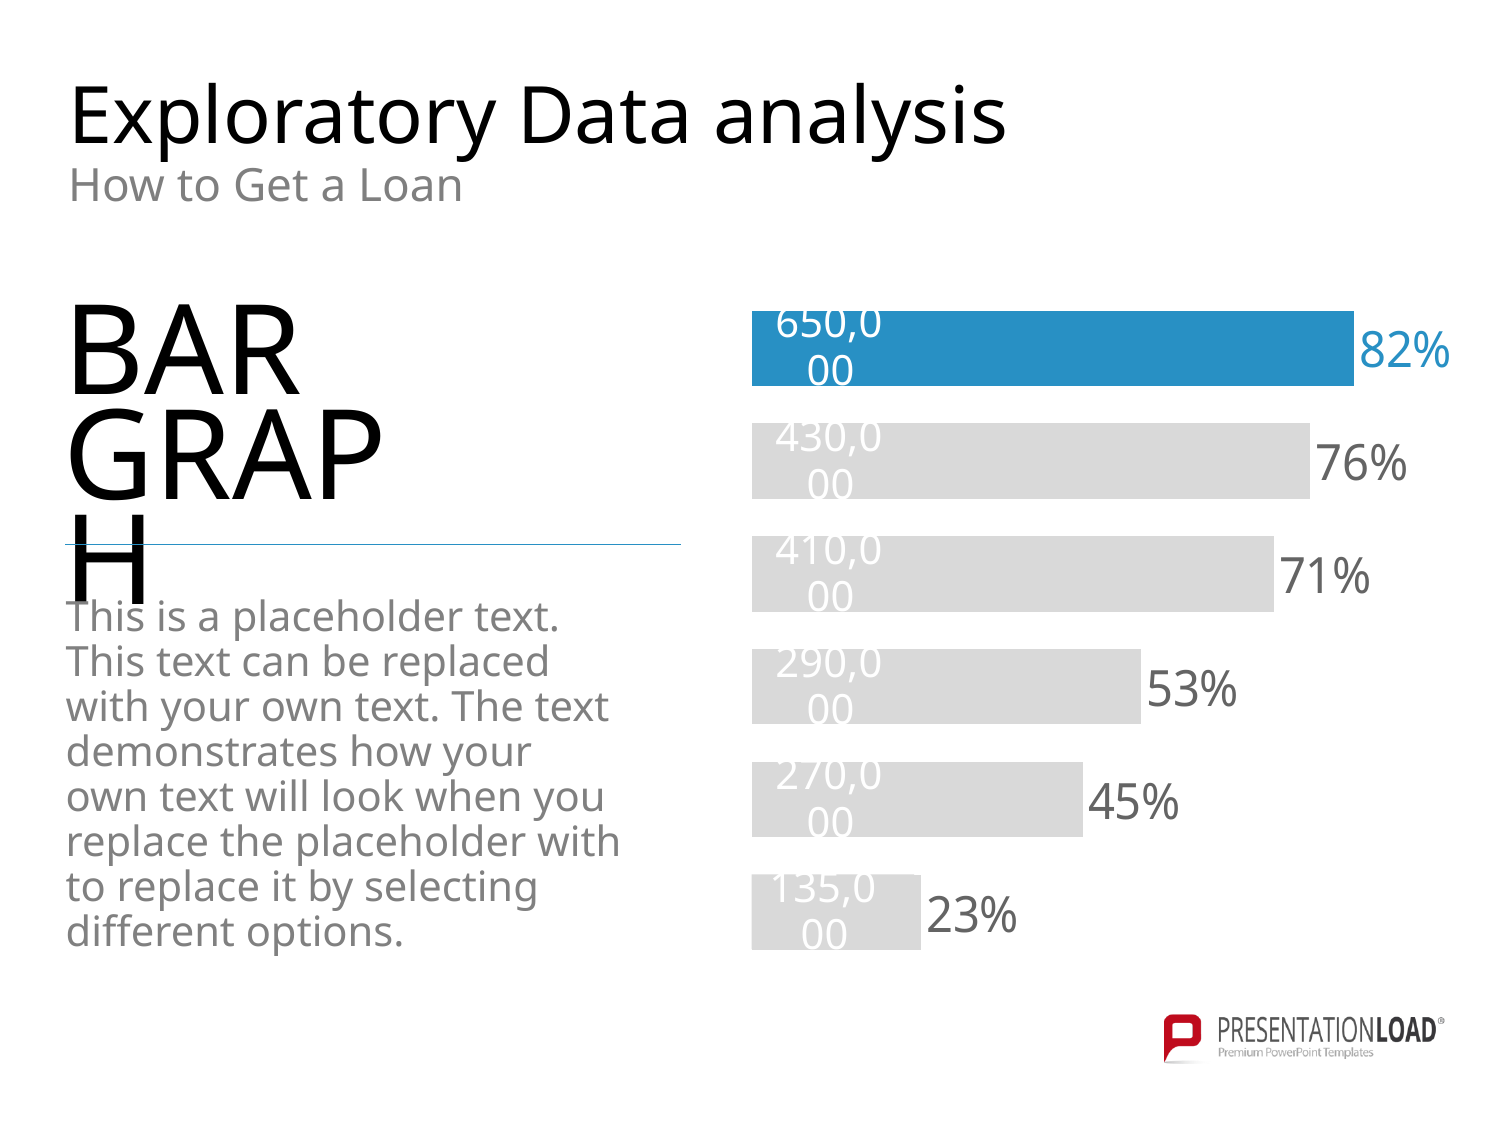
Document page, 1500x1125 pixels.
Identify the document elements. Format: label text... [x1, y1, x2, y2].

text_box This is a placeholder text. This text can be replaced with your own text. The text demonstrates how your own text will look when you replace the placeholder with to replace it by selecting different options. [65, 595, 625, 956]
list How to Get a Loan [68, 154, 1434, 244]
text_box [751, 291, 1453, 970]
text_box BAR GRAPH [63, 310, 458, 626]
title Exploratory Data analysis [68, 67, 1434, 154]
picture [1164, 1012, 1445, 1064]
